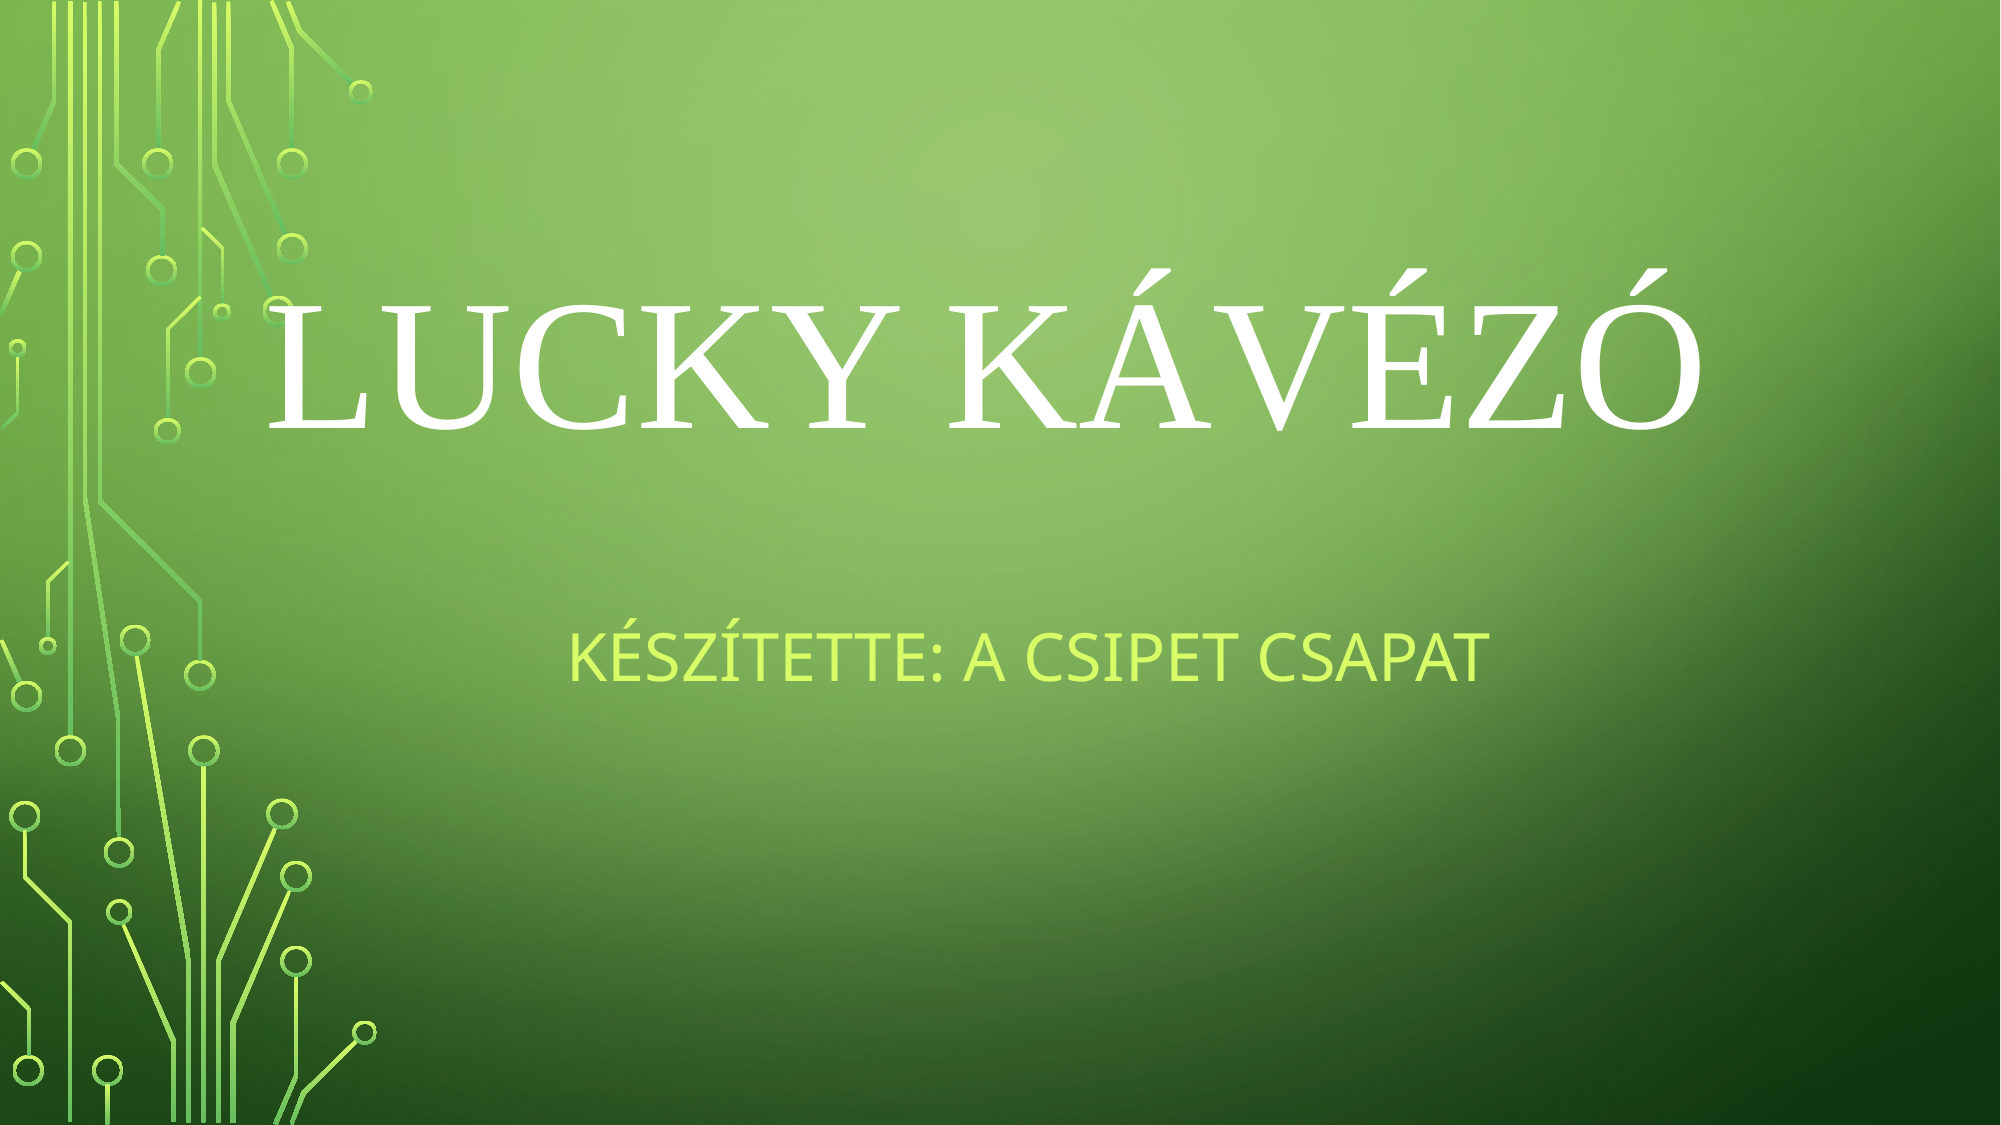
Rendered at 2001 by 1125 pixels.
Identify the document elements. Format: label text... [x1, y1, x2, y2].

title Lucky kávézó [249, 85, 1750, 477]
subtitle KÉSZÍTETTE: A csipet csapat [307, 590, 1750, 863]
